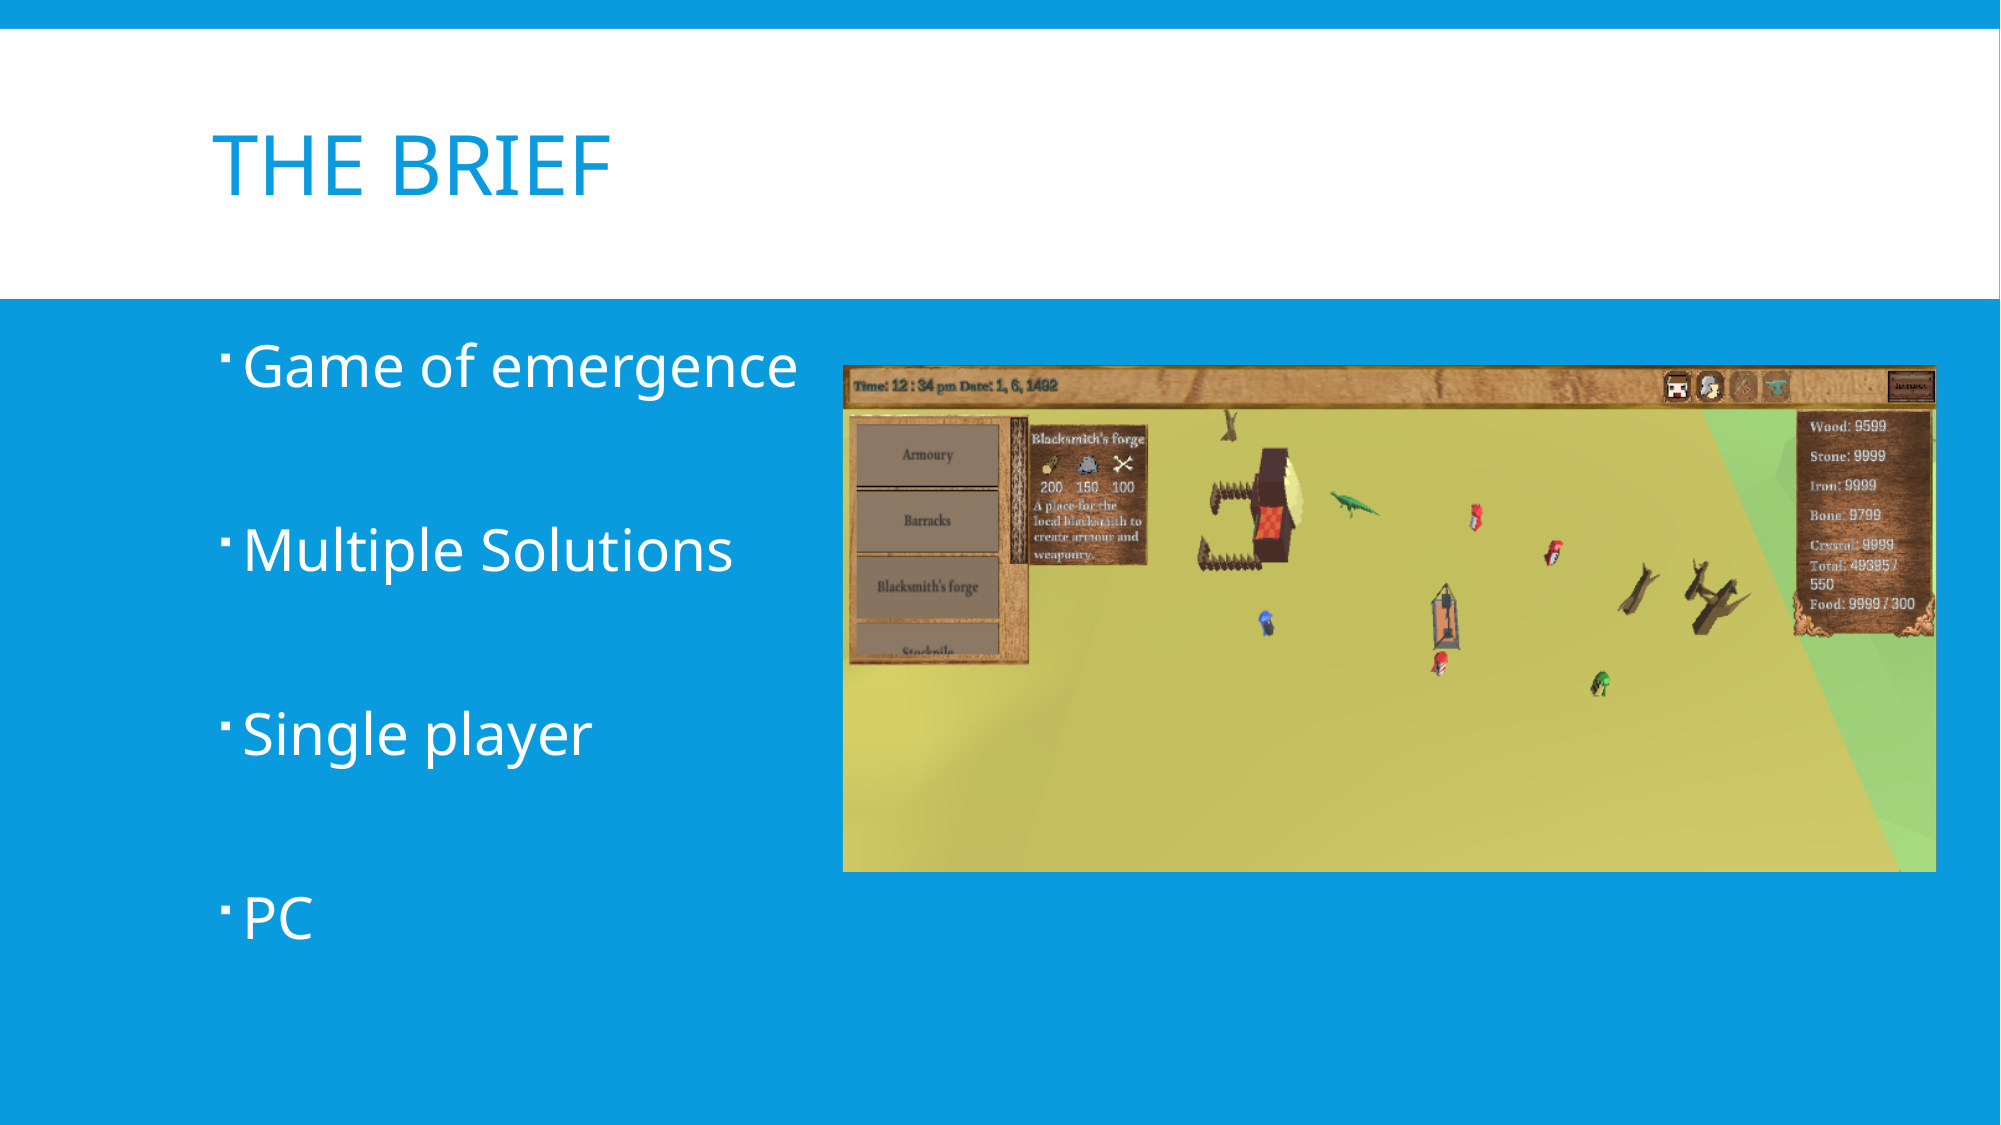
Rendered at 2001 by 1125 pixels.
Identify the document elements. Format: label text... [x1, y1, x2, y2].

list Game of emergence Multiple Solutions Single player PC [197, 329, 1803, 1020]
picture [843, 366, 1936, 871]
title The brief [197, 46, 1803, 295]
